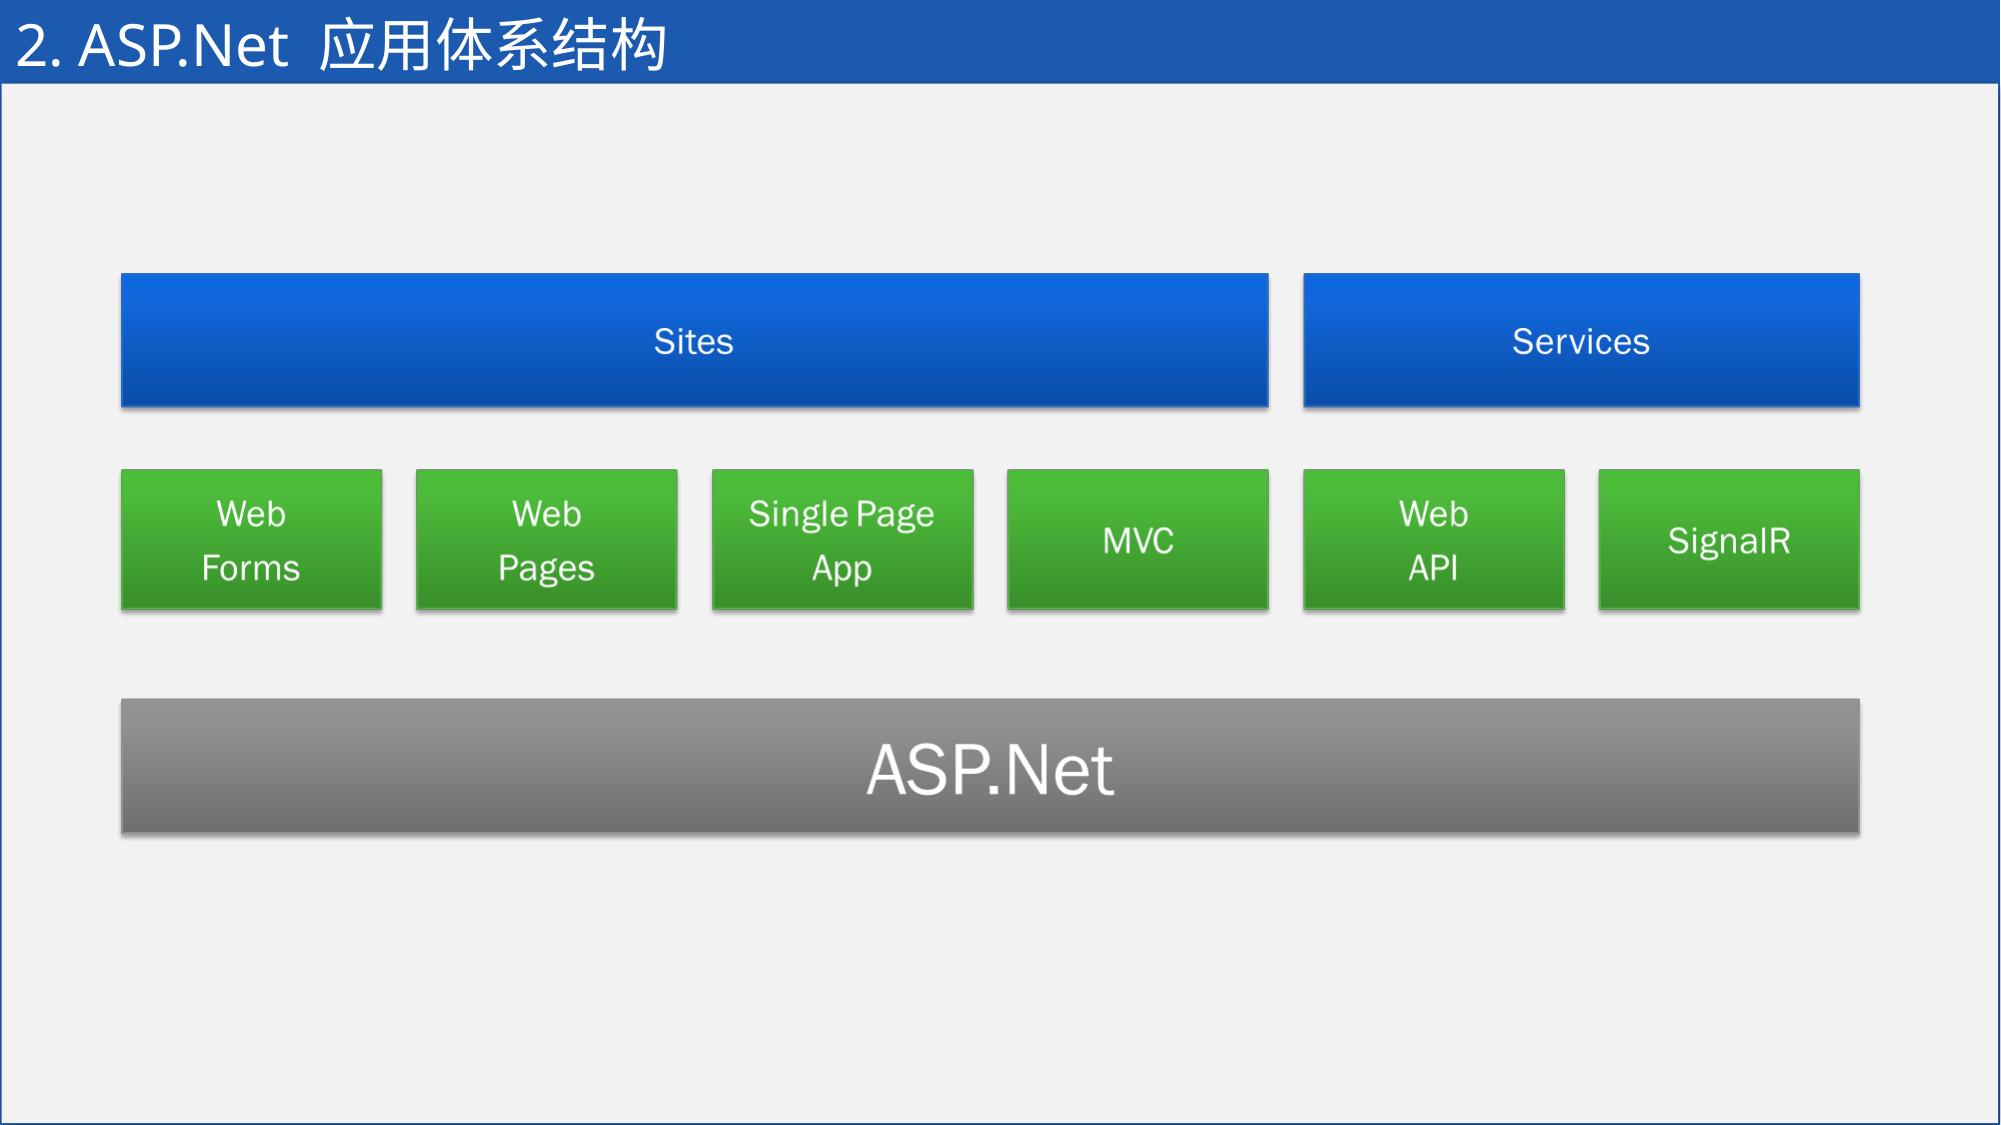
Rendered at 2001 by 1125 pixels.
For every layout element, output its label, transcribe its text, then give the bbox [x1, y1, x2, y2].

picture [114, 270, 1867, 868]
title 2. ASP.Net 应用体系结构 [0, 1, 2000, 84]
